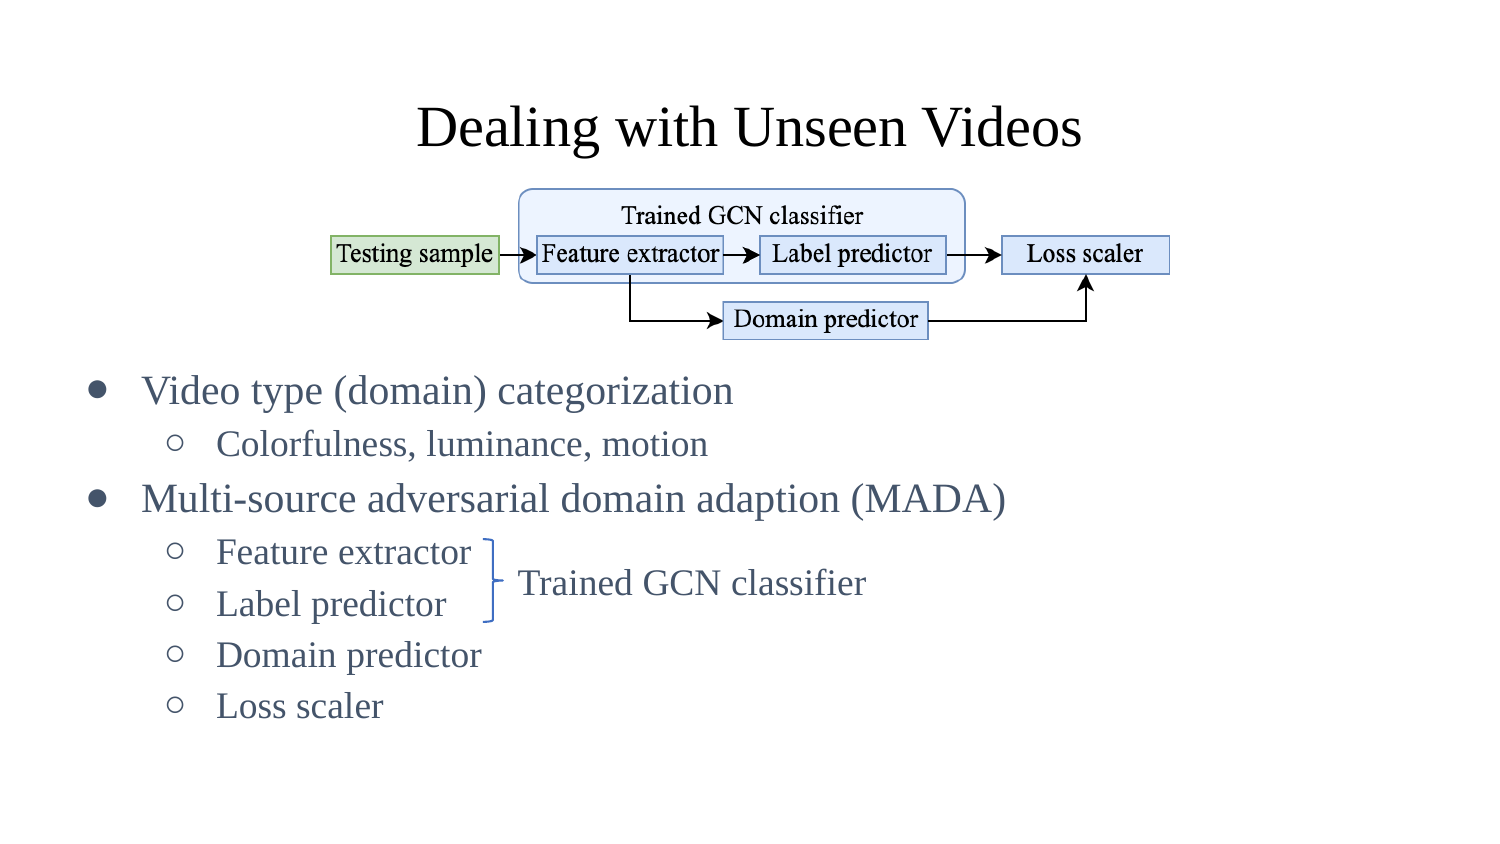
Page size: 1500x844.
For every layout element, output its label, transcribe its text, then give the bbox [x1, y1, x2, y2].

picture [329, 188, 1171, 341]
title Dealing with Unseen Videos [51, 72, 1449, 167]
text_box Trained GCN classifier [502, 550, 960, 611]
text_box [482, 538, 502, 623]
